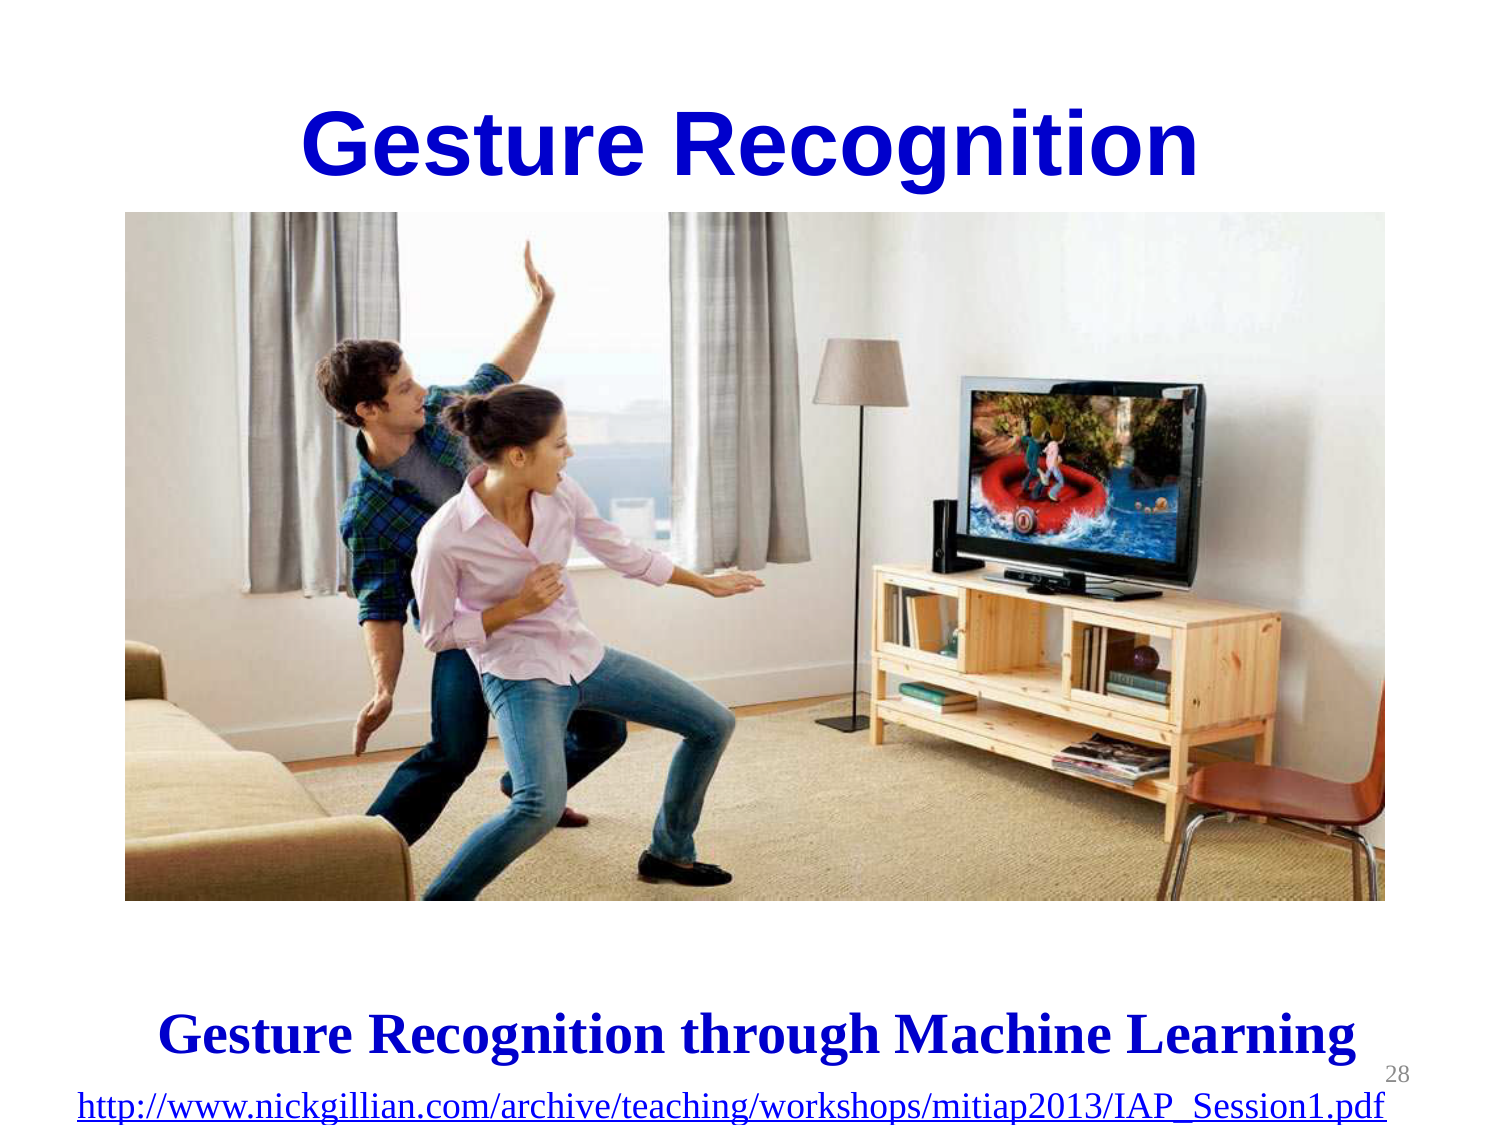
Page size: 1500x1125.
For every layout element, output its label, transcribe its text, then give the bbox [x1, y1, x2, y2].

text_box [125, 212, 1385, 901]
slide_number 28 [1074, 1042, 1425, 1103]
text_box Gesture Recognition through Machine Learning [127, 987, 1388, 1073]
title Gesture Recognition [75, 44, 1425, 233]
text_box http://www.nickgillian.com/archive/teaching/workshops/mitiap2013/IAP_Session1.pdf [62, 1073, 1438, 1125]
